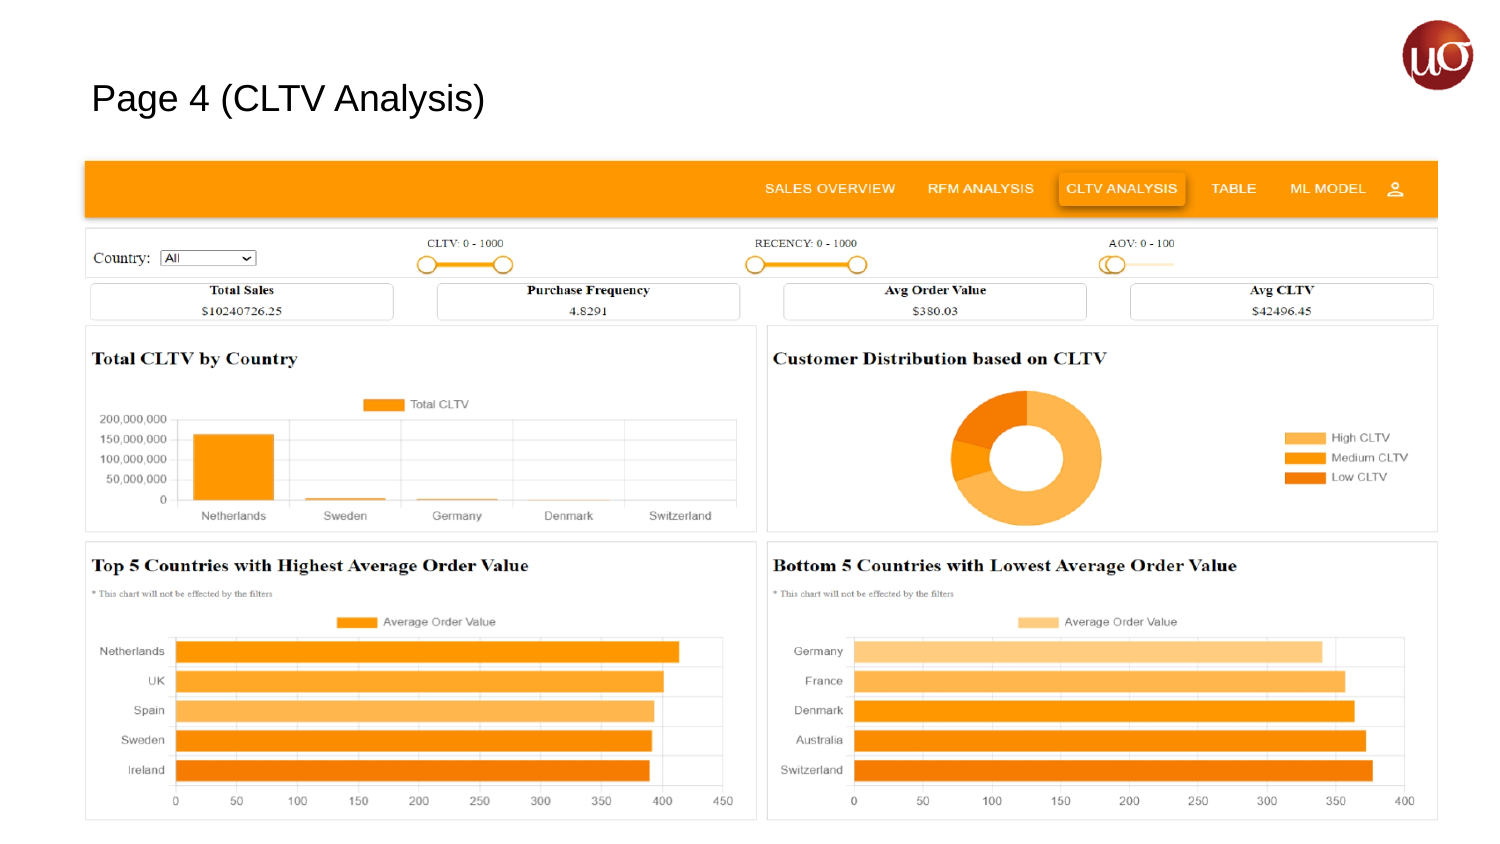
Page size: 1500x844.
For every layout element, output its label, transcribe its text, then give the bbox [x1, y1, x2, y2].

title Page 4 (CLTV Analysis) [76, 59, 1425, 152]
picture [76, 152, 1438, 828]
picture [1372, 0, 1500, 119]
